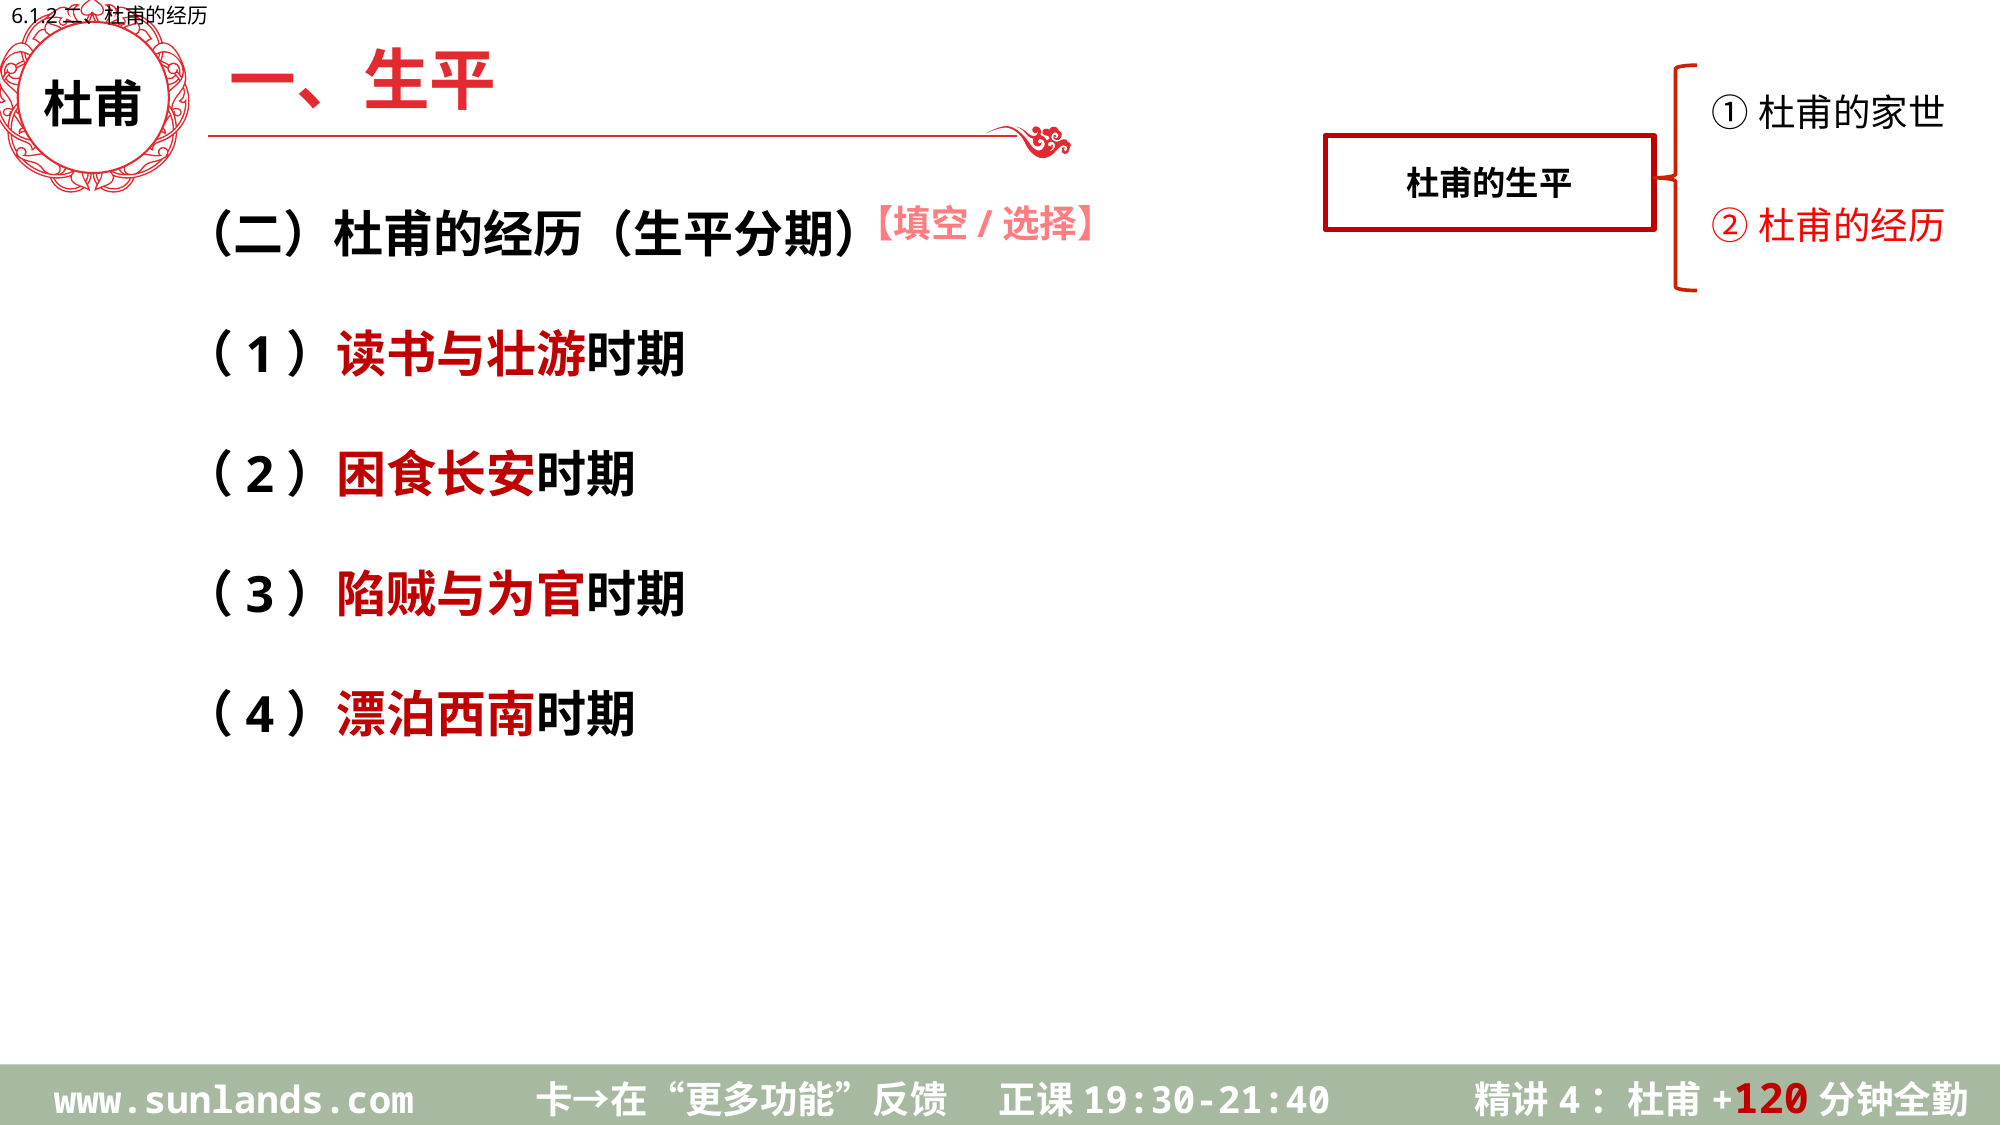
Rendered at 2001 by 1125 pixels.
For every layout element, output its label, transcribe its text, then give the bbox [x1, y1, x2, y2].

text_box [1324, 64, 1698, 291]
text_box 【填空/选择】 [841, 170, 1130, 253]
text_box [154, 36, 190, 135]
text_box [31, 36, 39, 42]
text_box （二）杜甫的经历（生平分期） （1）读书与壮游时期 （2）困食长安时期 （3）陷贼与为官时期 （4）漂泊西南时期 [168, 135, 1984, 751]
text_box [1042, 126, 1062, 135]
text_box [22, 36, 164, 65]
text_box 一、生平 [214, 30, 512, 126]
text_box 6.1.2二、杜甫的经历 [0, 0, 223, 36]
text_box [0, 36, 32, 91]
text_box ①杜甫的家世 ②杜甫的经历 [1701, 81, 2000, 254]
text_box [1032, 126, 1041, 135]
text_box [985, 126, 1023, 135]
text_box 杜甫 [13, 65, 173, 140]
text_box [28, 140, 159, 176]
text_box [0, 81, 168, 193]
